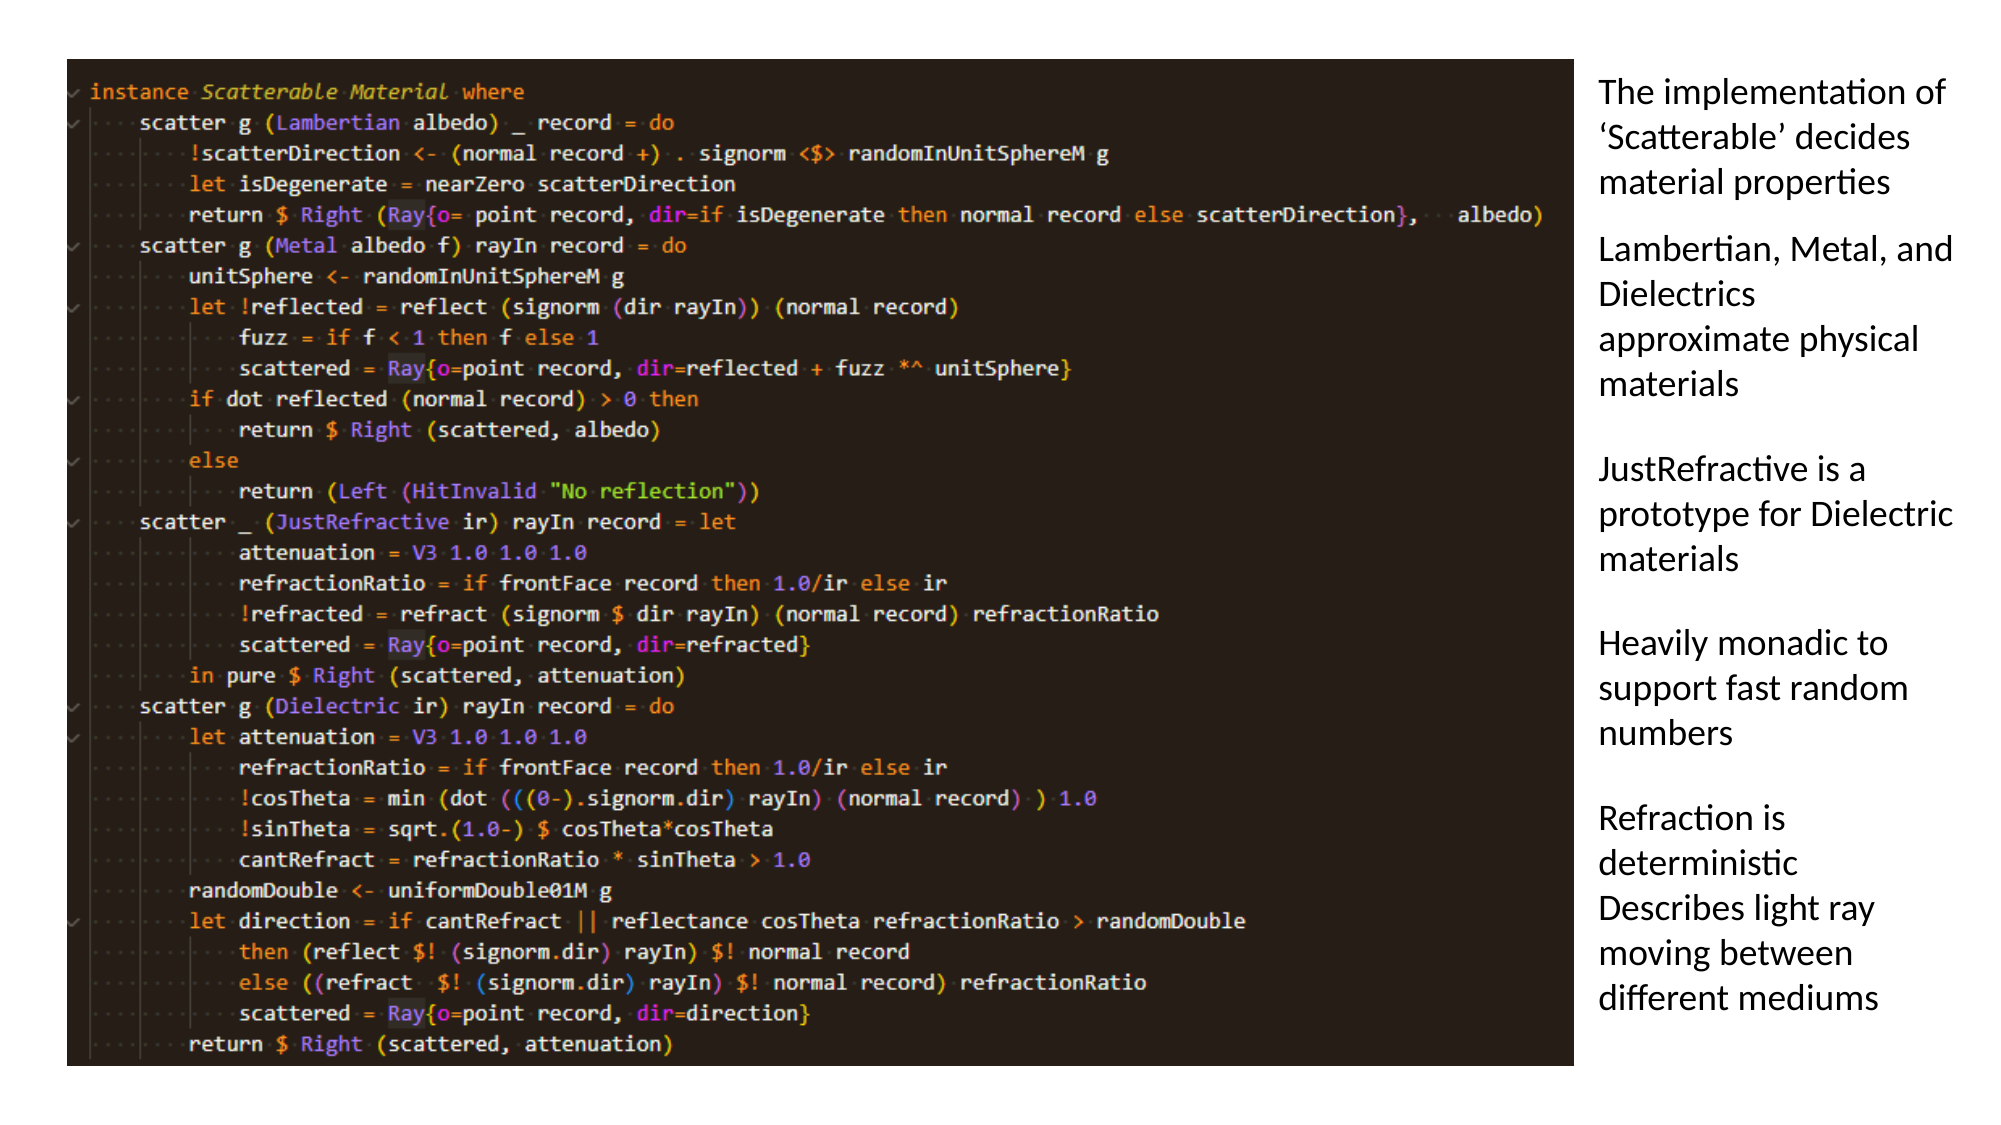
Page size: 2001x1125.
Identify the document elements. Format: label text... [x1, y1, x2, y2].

text_box Heavily monadic to support fast random numbers [1583, 610, 1970, 761]
text_box Refraction is deterministic Describes light ray moving between different mediums [1583, 785, 1970, 1025]
picture [67, 59, 1574, 1066]
text_box Lambertian, Metal, and Dielectrics approximate physical materials [1583, 217, 1970, 412]
text_box The implementation of ‘Scatterable’ decides material properties [1583, 59, 1970, 210]
text_box JustRefractive is a prototype for Dielectric materials [1583, 436, 1970, 587]
